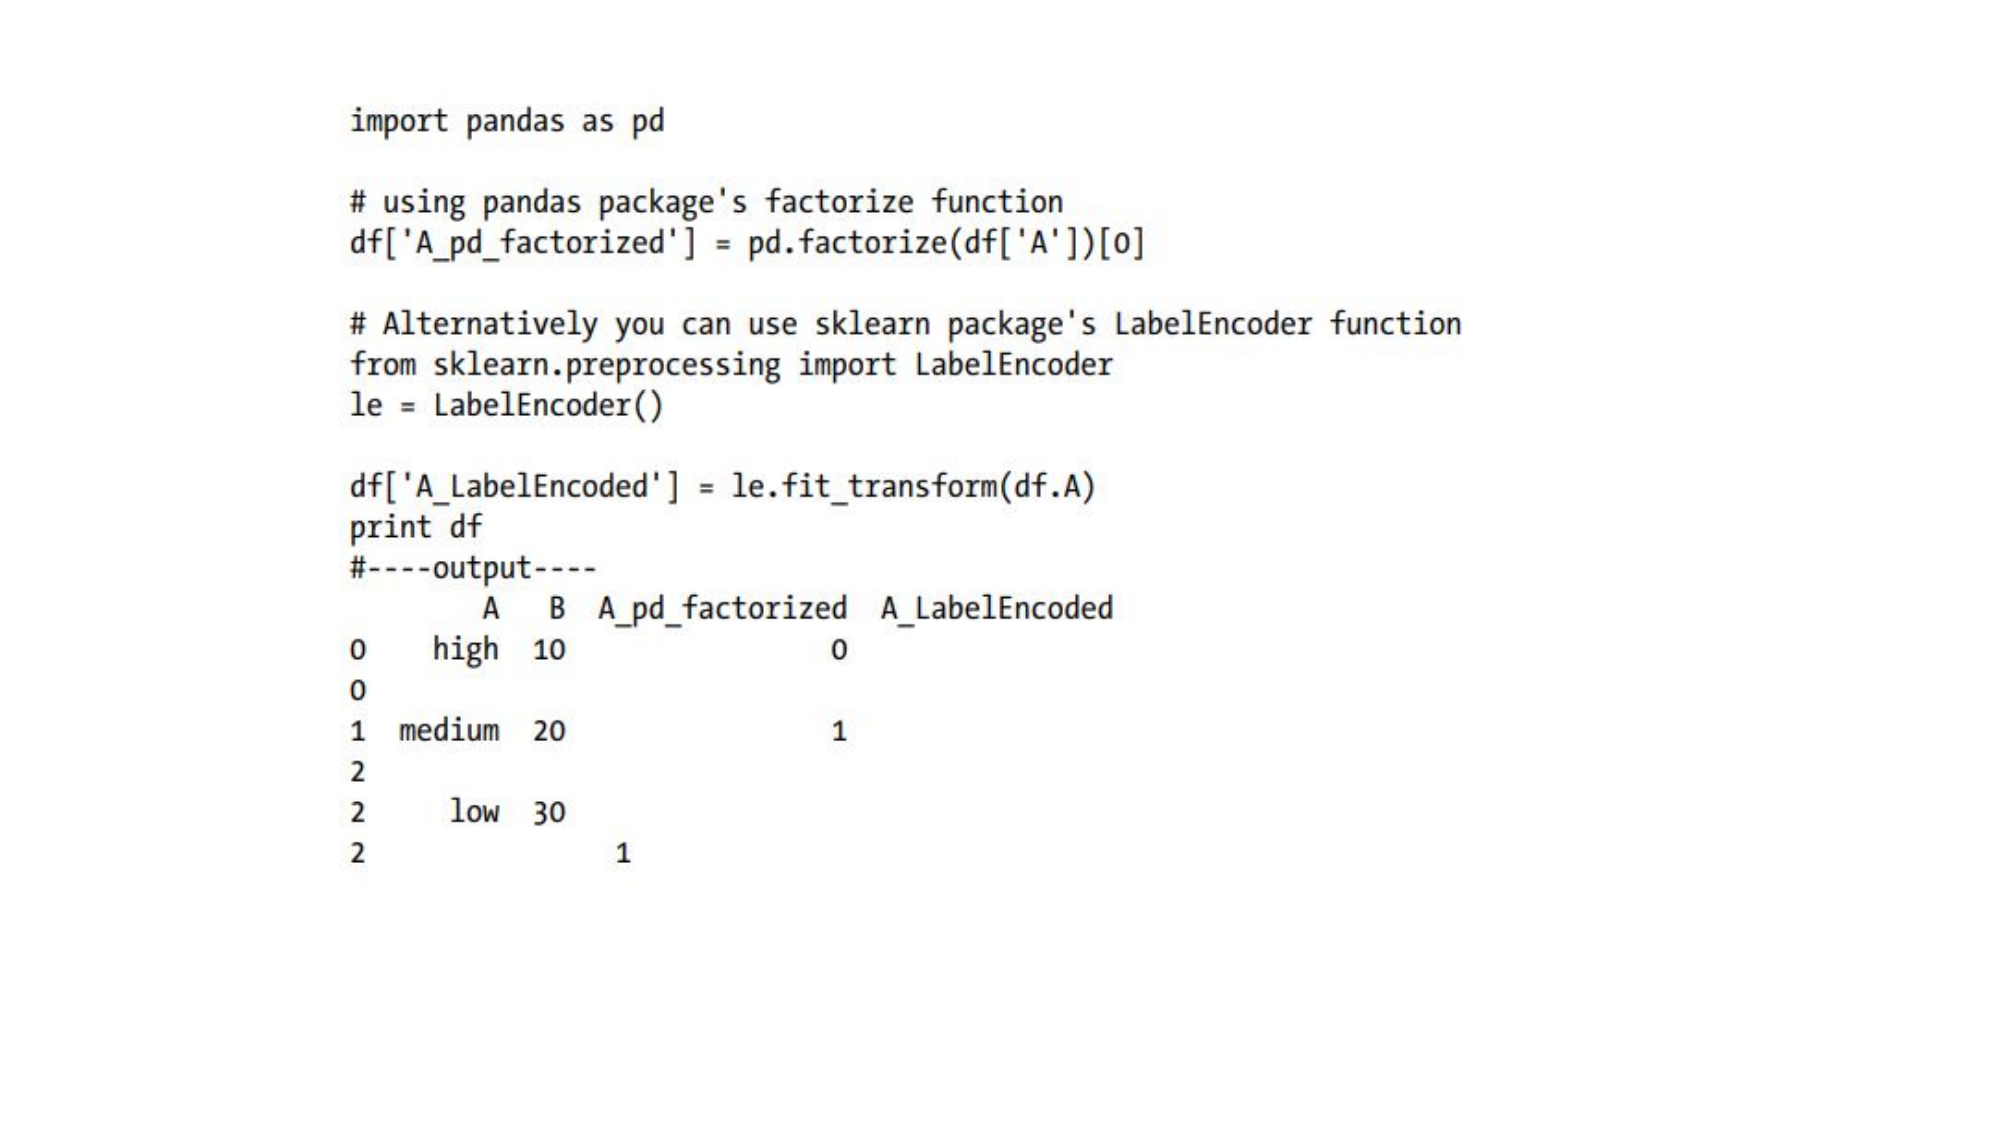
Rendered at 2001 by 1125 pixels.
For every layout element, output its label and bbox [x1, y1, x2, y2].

picture [339, 89, 1486, 911]
